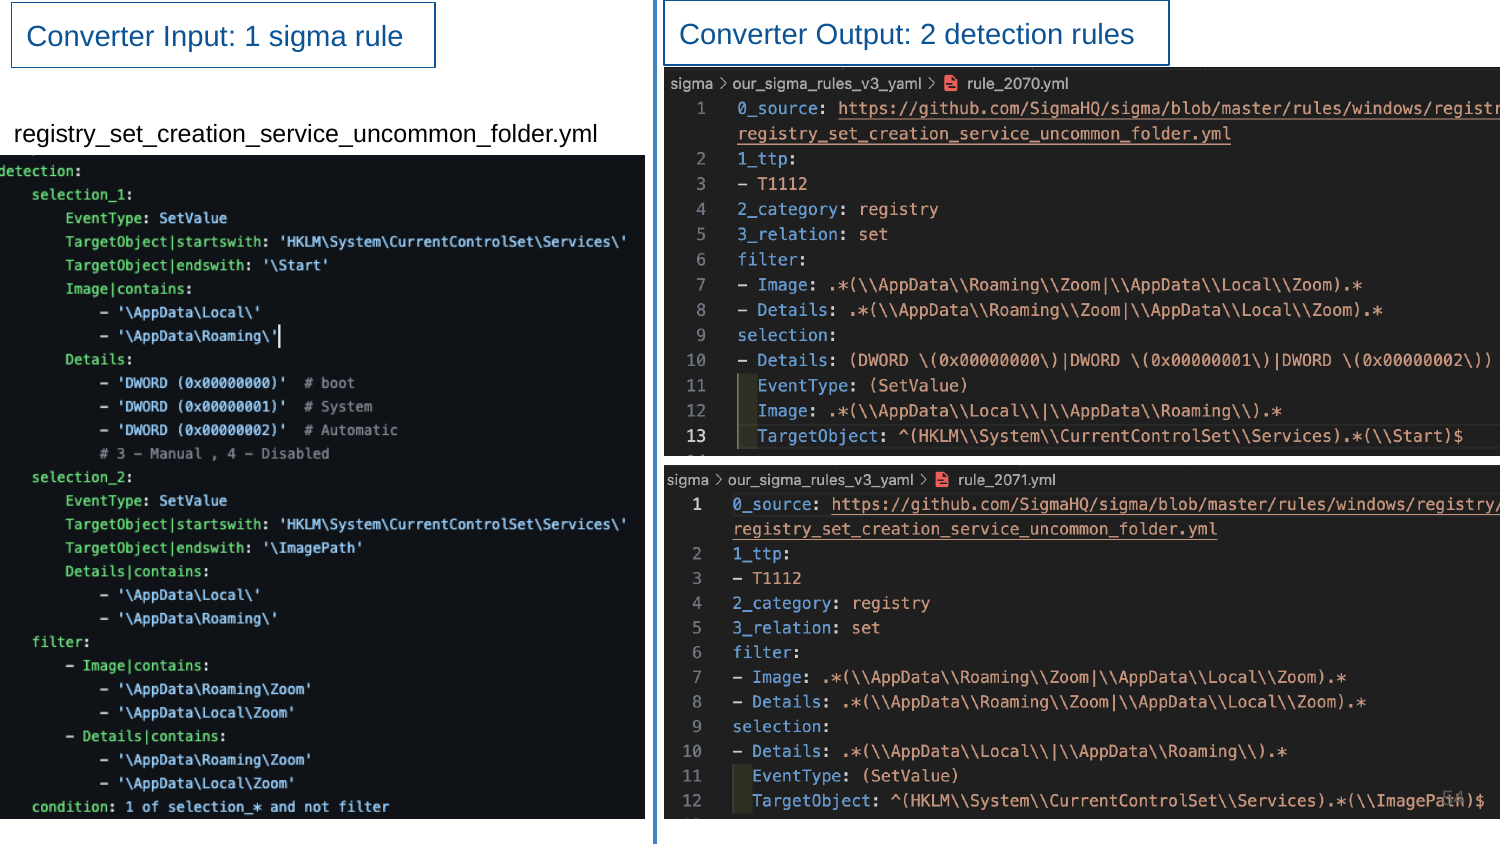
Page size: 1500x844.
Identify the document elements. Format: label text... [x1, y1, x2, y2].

picture [663, 67, 1500, 456]
text_box Converter Output: 2 detection rules [664, 0, 1170, 65]
picture [663, 465, 1500, 820]
text_box Converter Input: 1 sigma rule [11, 2, 436, 68]
picture [0, 155, 645, 820]
text_box registry_set_creation_service_uncommon_folder.yml [0, 102, 650, 158]
